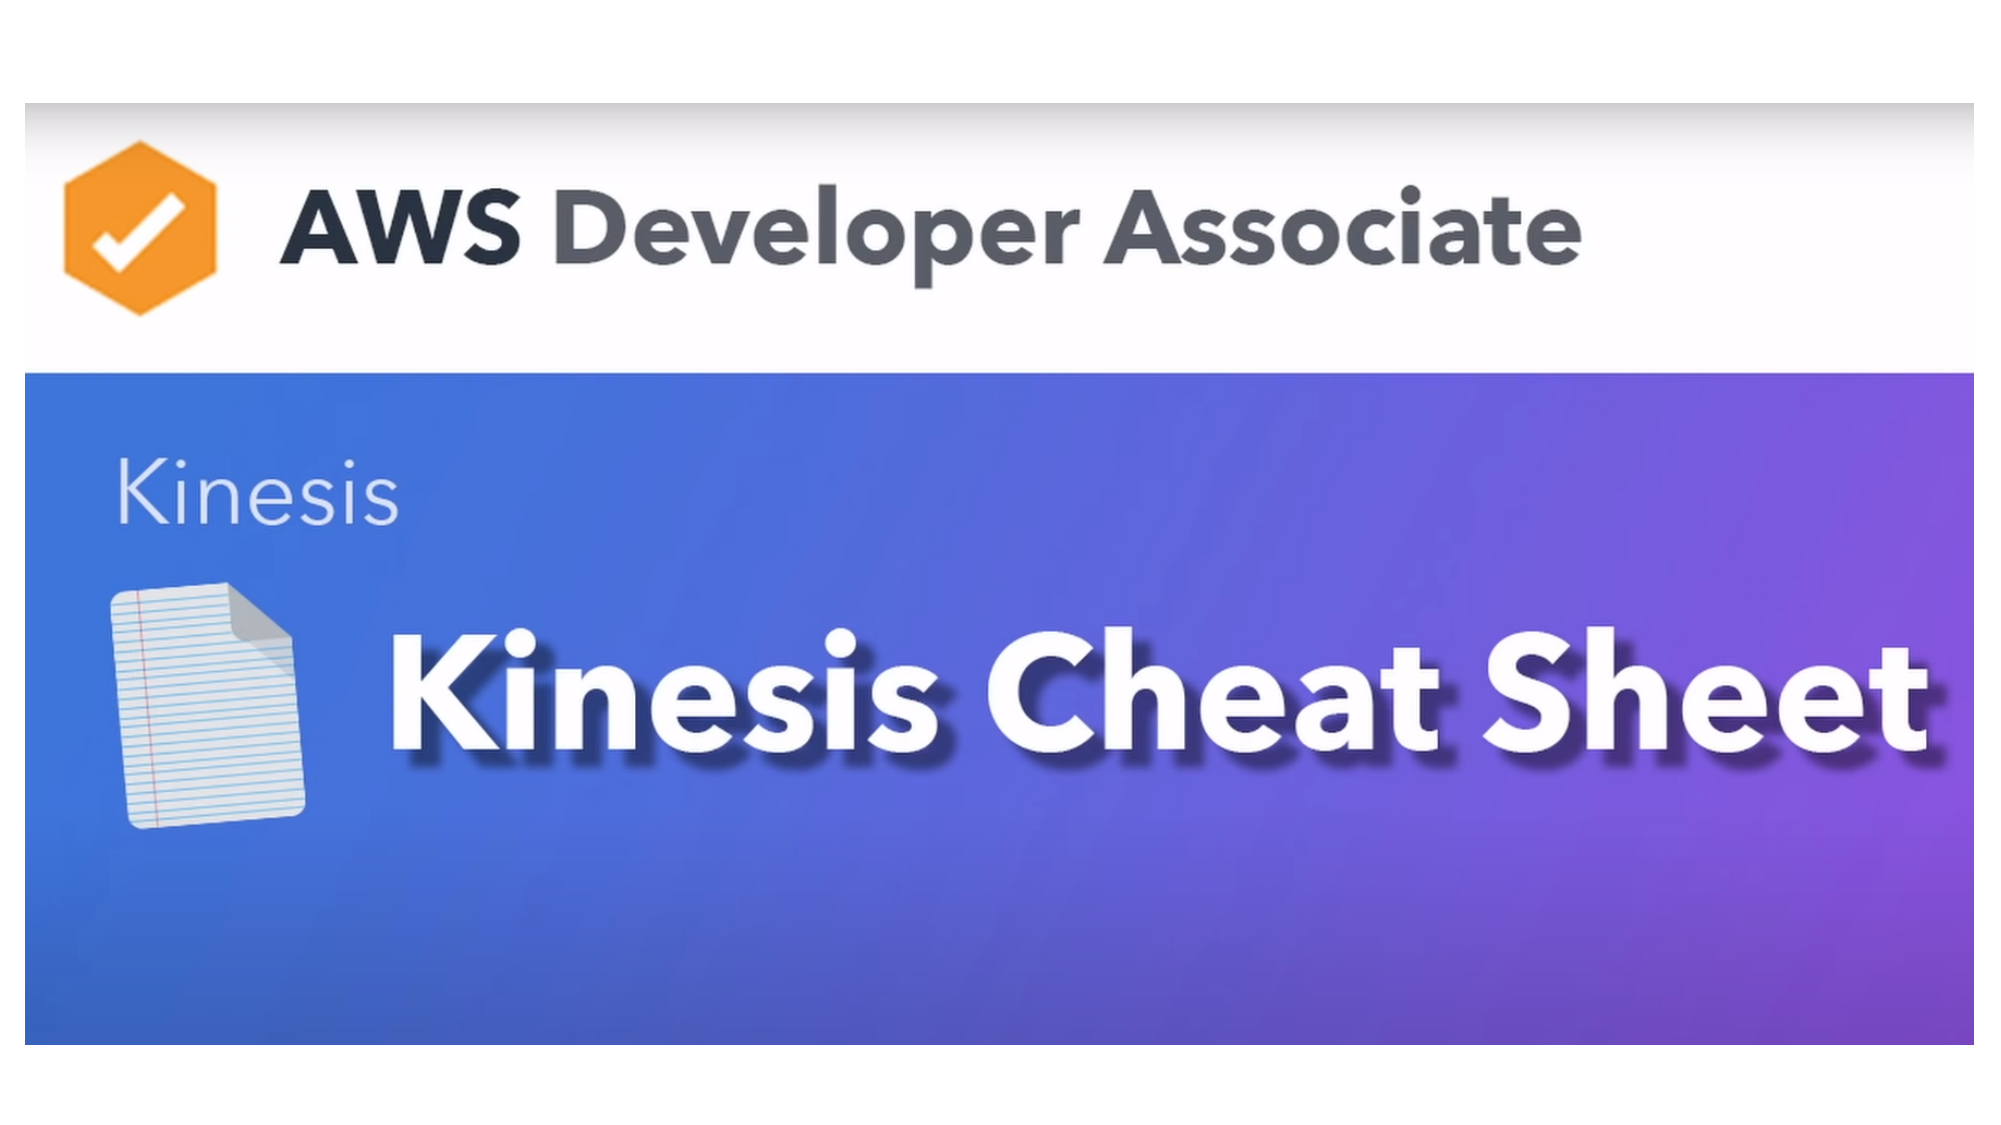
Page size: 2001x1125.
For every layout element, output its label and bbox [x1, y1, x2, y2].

picture [25, 103, 1974, 1045]
